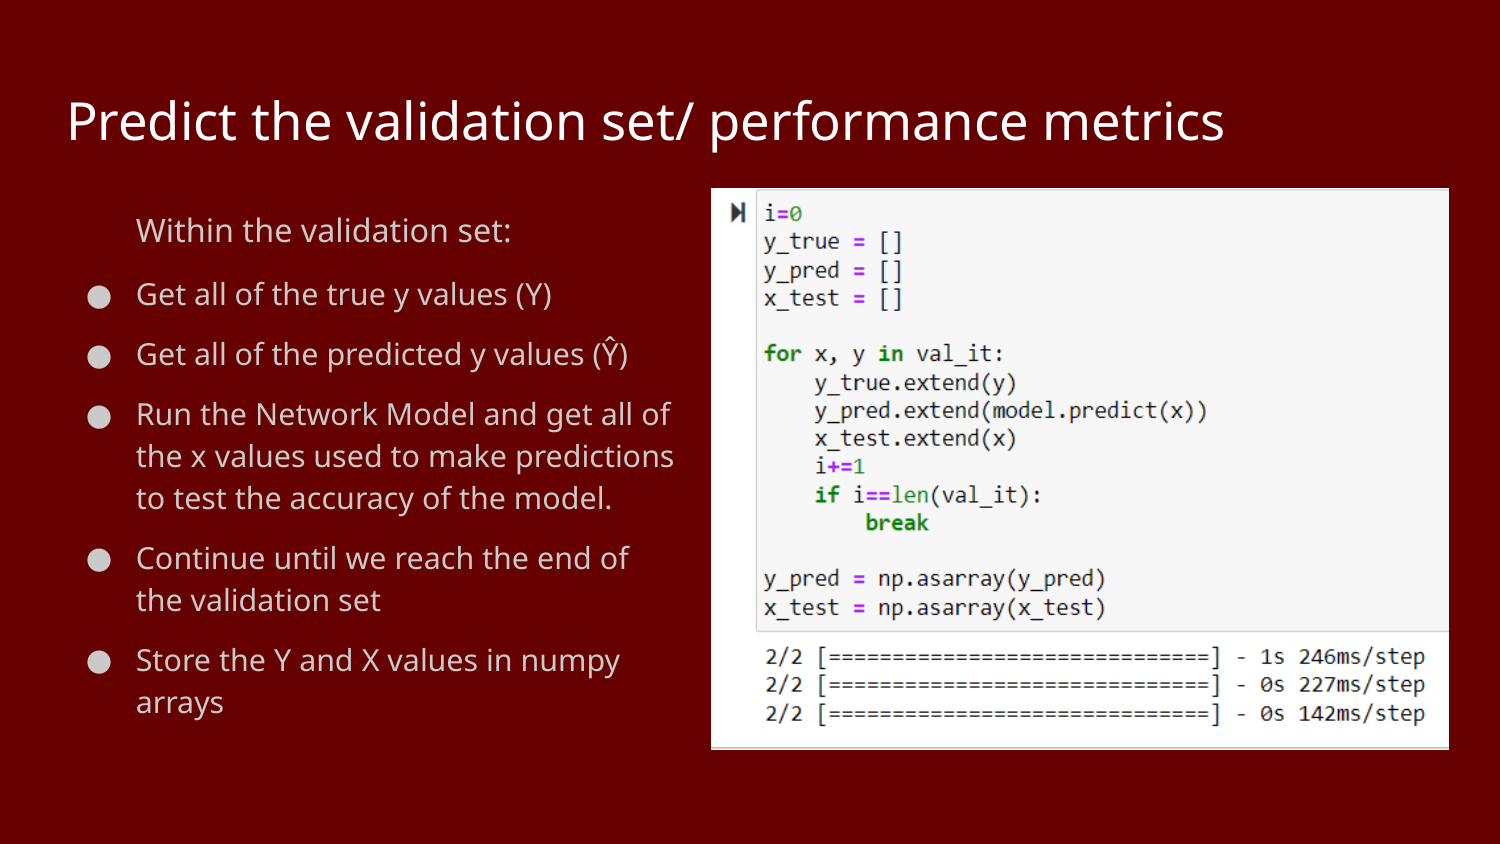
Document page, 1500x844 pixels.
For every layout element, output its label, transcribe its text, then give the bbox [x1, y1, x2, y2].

picture [711, 188, 1450, 750]
list Within the validation set: Get all of the true y values (Y) Get all of the predicted y values (Ŷ) Run the Network Model and get all of the x values used to make predictions to test the accuracy of the model. Continue until we reach the end of the validation set Store the Y and X values in numpy arrays [51, 189, 695, 750]
title Predict the validation set/ performance metrics [51, 72, 1449, 167]
